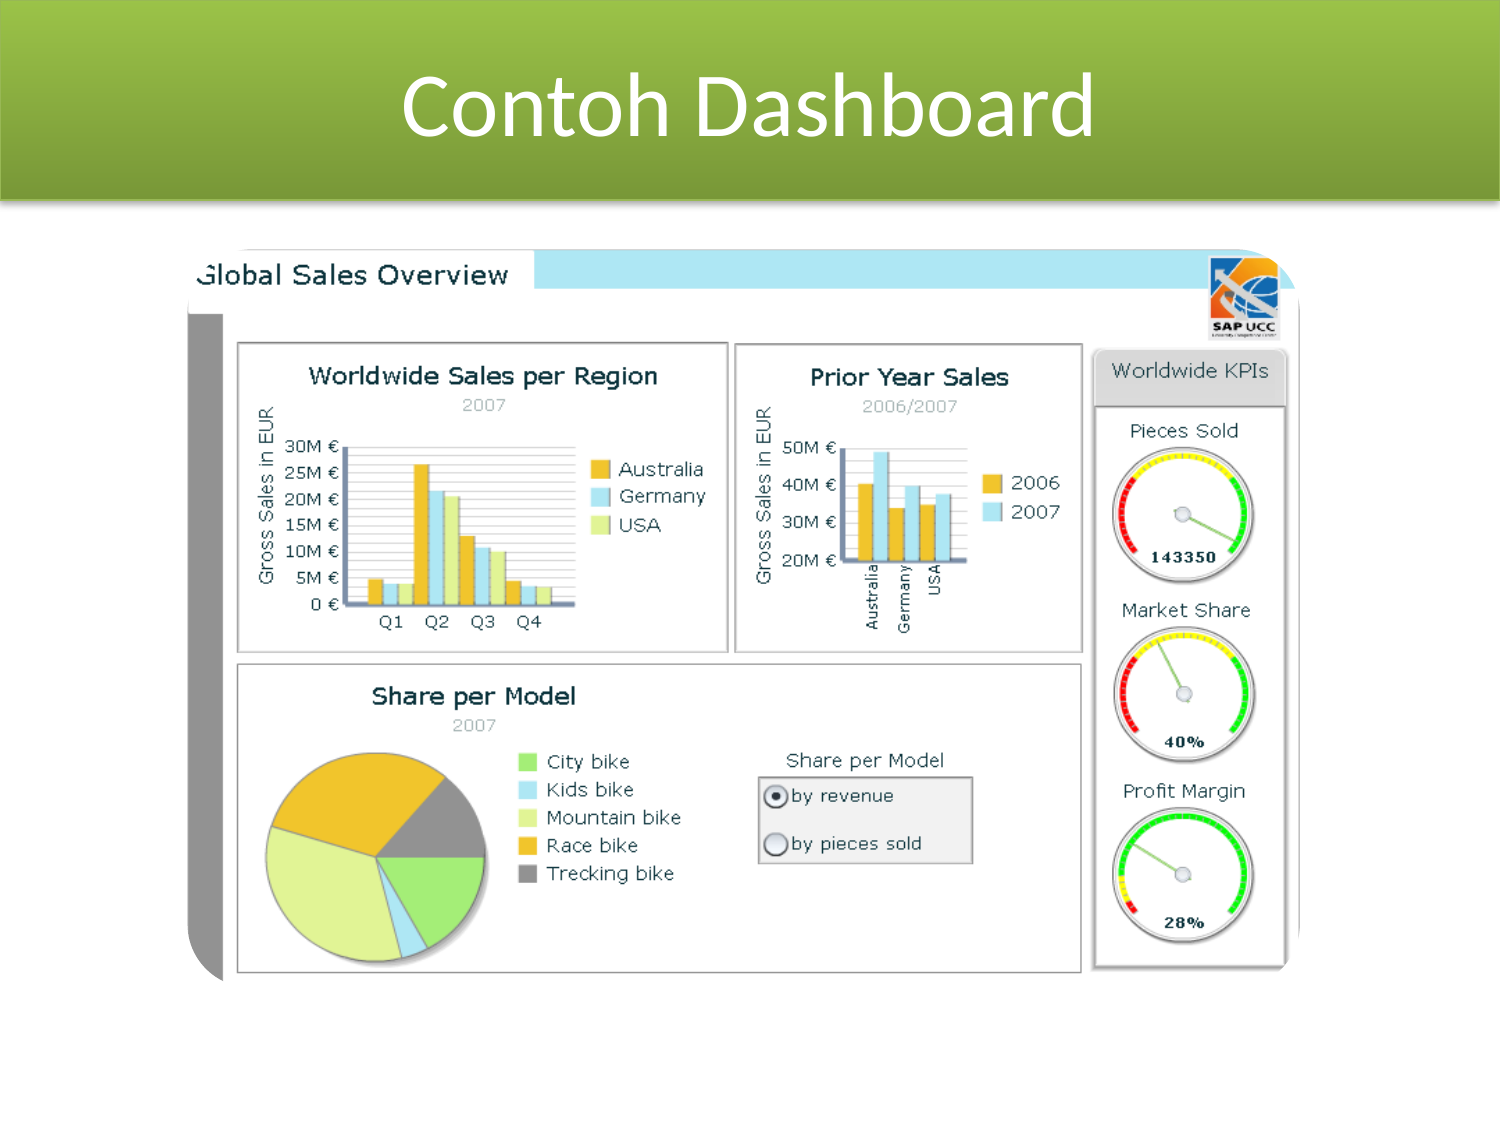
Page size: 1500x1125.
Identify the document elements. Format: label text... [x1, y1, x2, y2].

picture [187, 249, 1301, 988]
text_box Contoh Dashboard [0, 0, 1500, 201]
